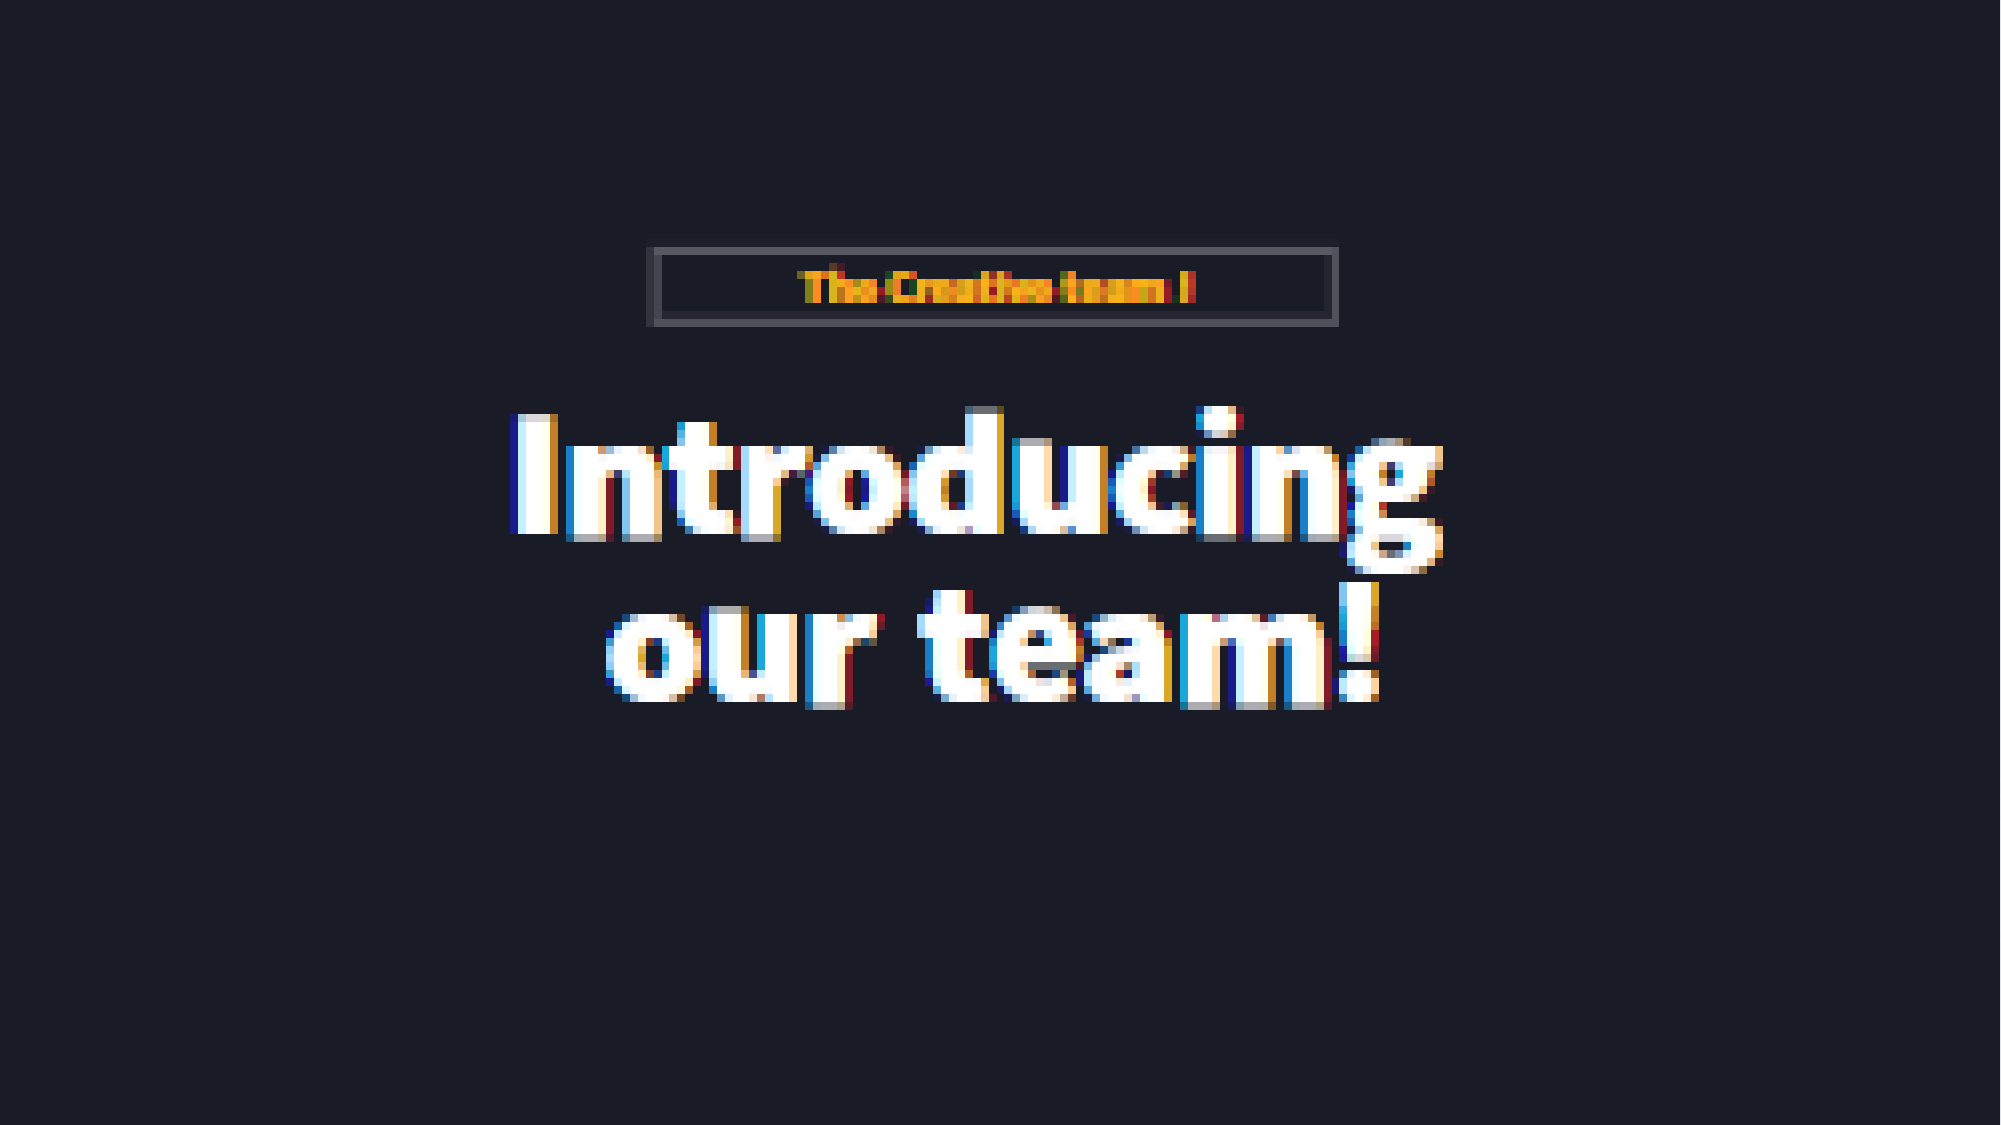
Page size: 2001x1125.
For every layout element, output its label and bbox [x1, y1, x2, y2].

list [0, 0, 2000, 1125]
